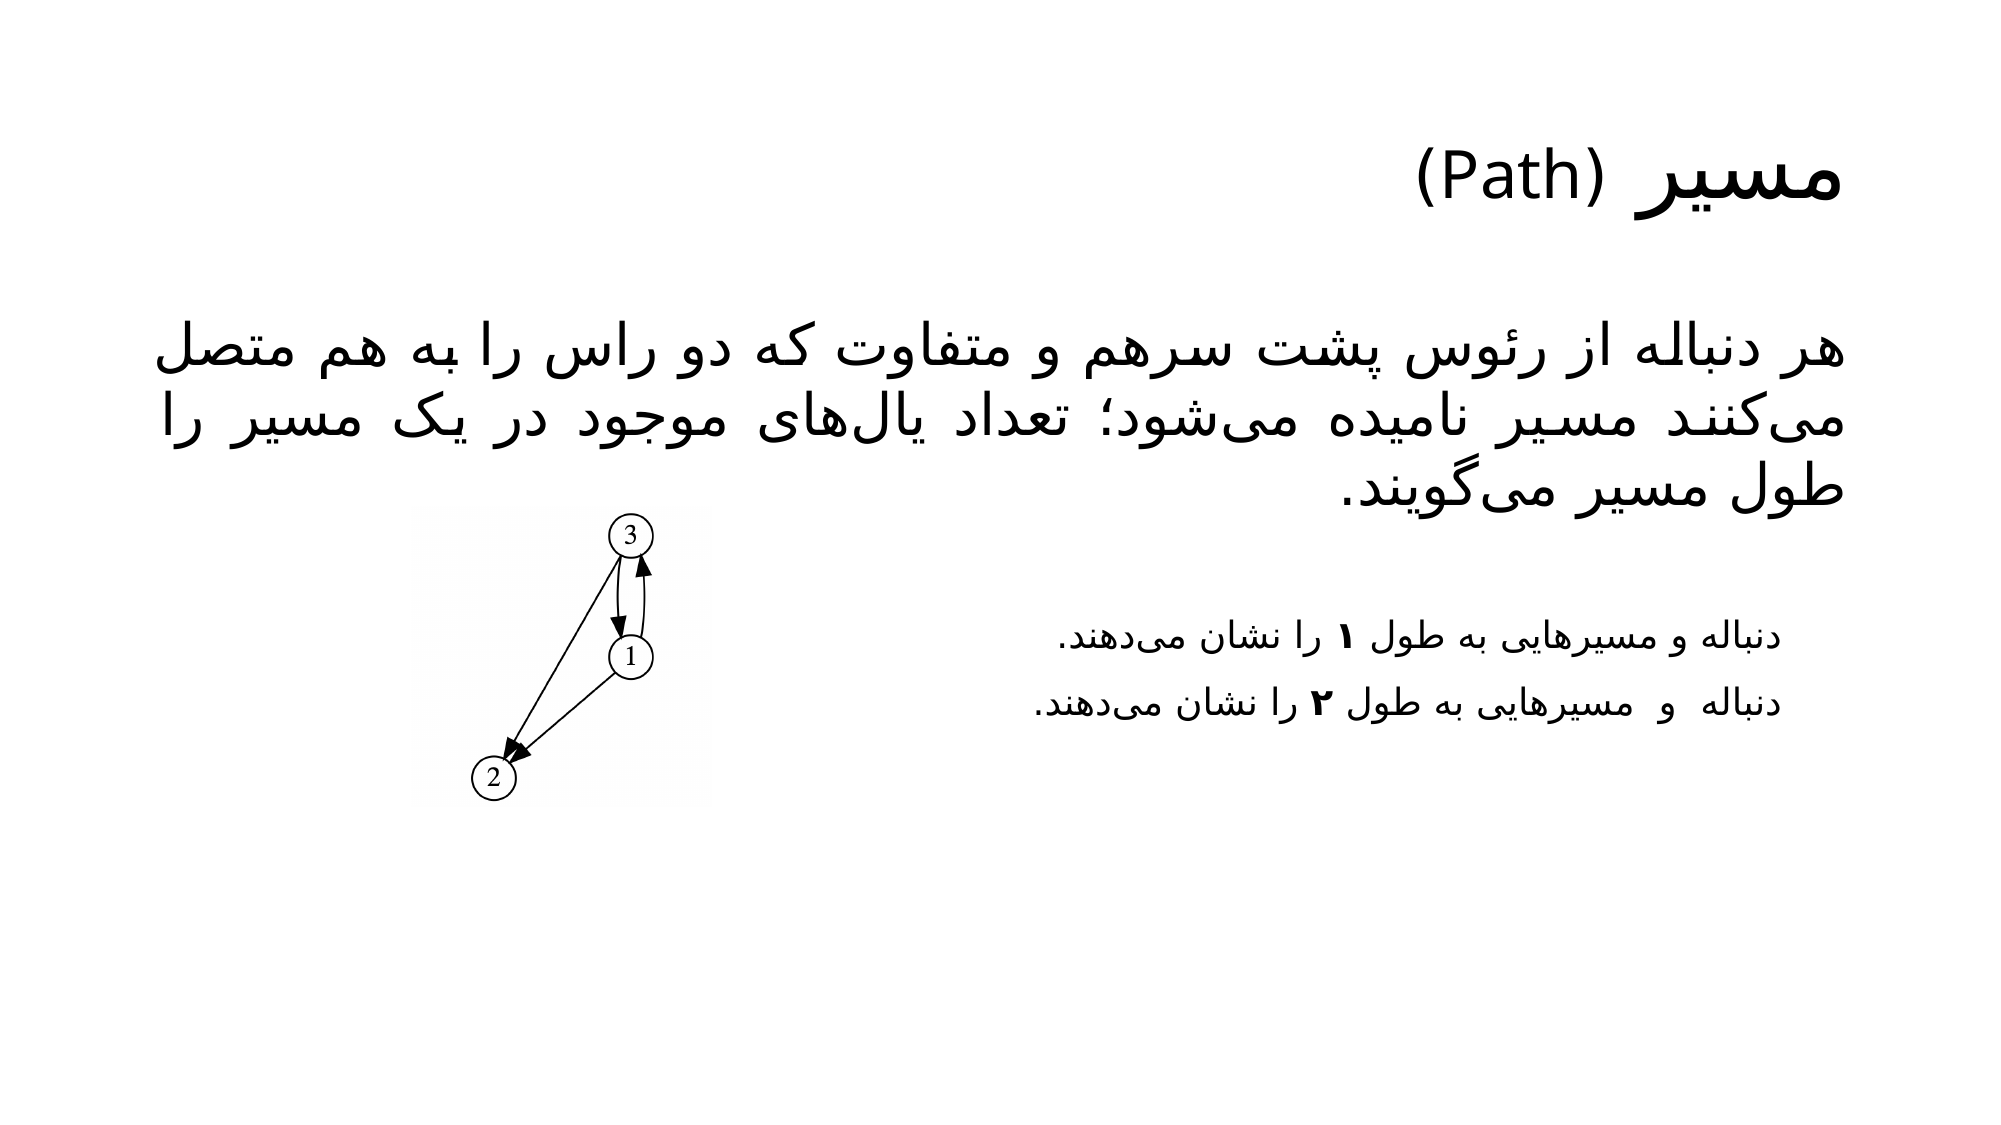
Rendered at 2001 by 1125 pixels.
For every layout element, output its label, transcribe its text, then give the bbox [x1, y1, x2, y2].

title مسیر (Path) [137, 59, 1863, 278]
picture [411, 506, 712, 807]
list هر دنباله از رئوس پشت سرهم و متفاوت که دو راس را به هم متصل می‌کنند مسیر نامیده می‌شود؛ تعداد یال‌های موجود در یک مسیر را طول مسیر می‌گویند. [137, 299, 1863, 1014]
